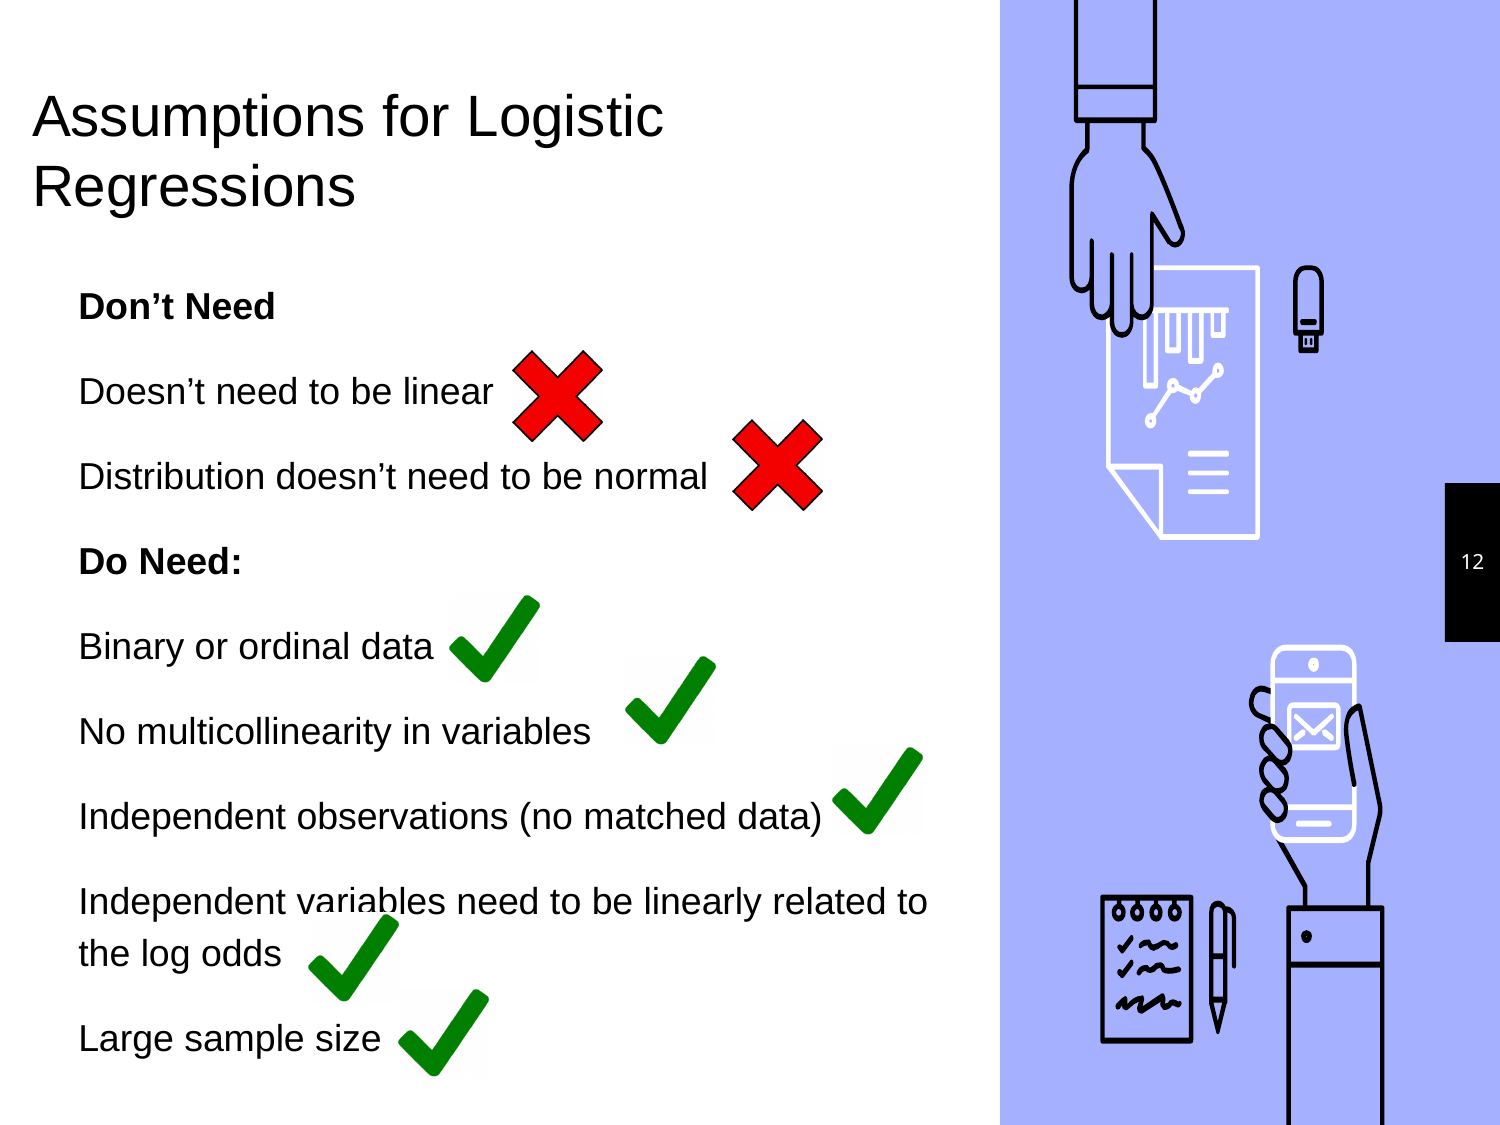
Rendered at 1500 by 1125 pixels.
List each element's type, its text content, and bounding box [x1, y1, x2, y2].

picture [307, 912, 489, 1079]
title Assumptions for Logistic Regressions [17, 45, 935, 233]
picture [511, 350, 603, 442]
text_box Don’t Need Doesn’t need to be linear Distribution doesn’t need to be normal Do Need: Binary or ordinal data No multicollinearity in variables Independent observations (no matched data) Independent variables need to be linearly related to the log odds Large sample size [63, 260, 952, 1078]
picture [449, 593, 541, 685]
picture [832, 745, 923, 836]
picture [624, 654, 716, 746]
slide_number ‹#› [1444, 482, 1500, 642]
picture [732, 419, 823, 511]
